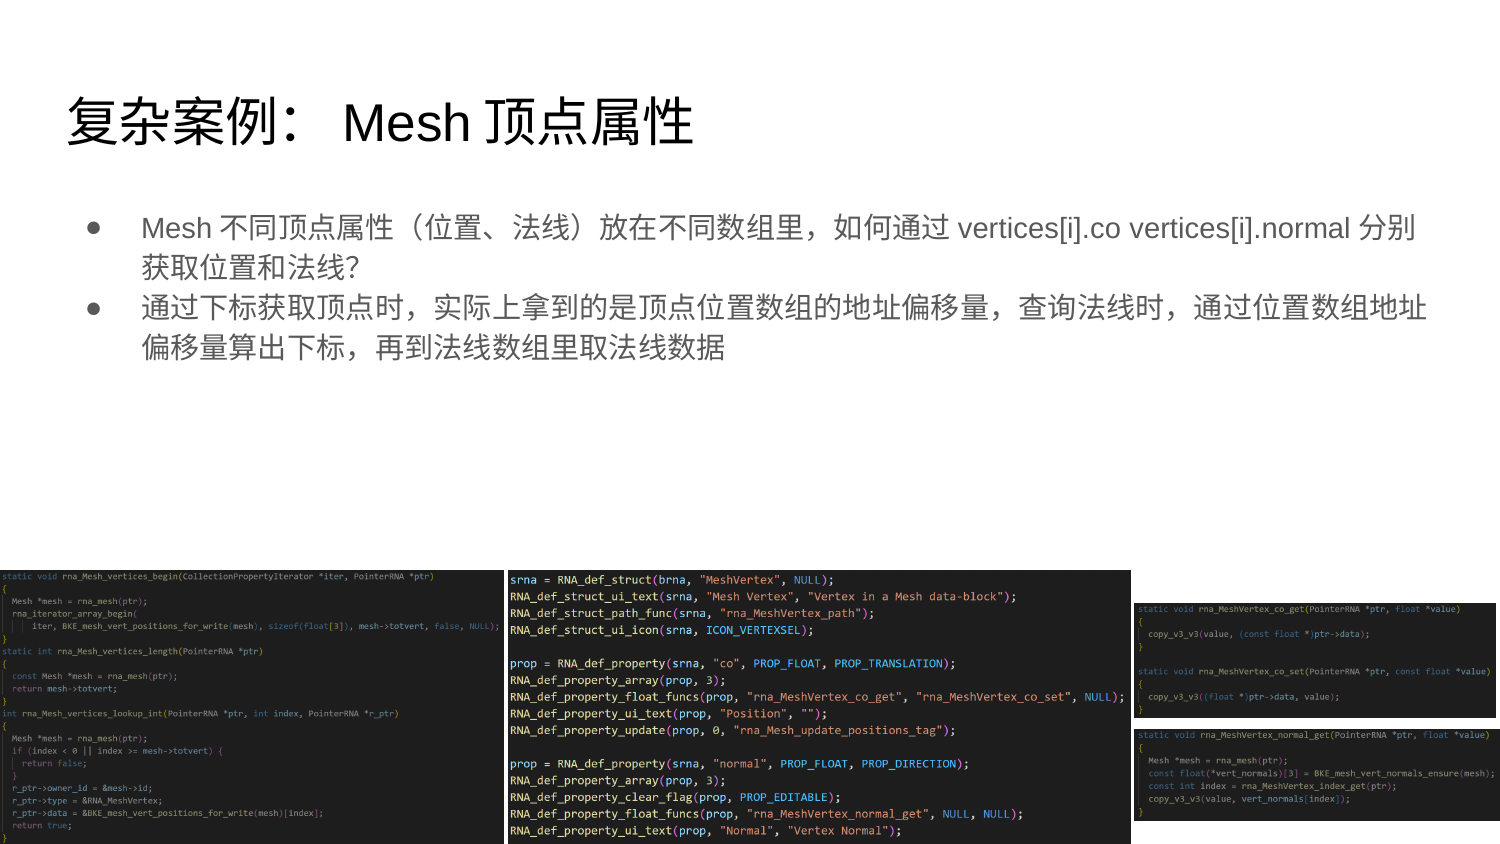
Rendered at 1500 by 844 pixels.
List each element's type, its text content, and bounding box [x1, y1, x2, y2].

picture [1134, 603, 1496, 719]
title 复杂案例：Mesh顶点属性 [51, 72, 1449, 167]
picture [0, 570, 504, 844]
list Mesh不同顶点属性（位置、法线）放在不同数组里，如何通过vertices[i].co vertices[i].normal分别获取位置和法线？ 通过下标获取顶点时，实际上拿到的是顶点位置数组的地址偏移量，查询法线时，通过位置数组地址偏移量算出下标，再到法线数组里取法线数据 [51, 189, 1449, 602]
picture [507, 570, 1131, 844]
picture [1134, 729, 1500, 822]
